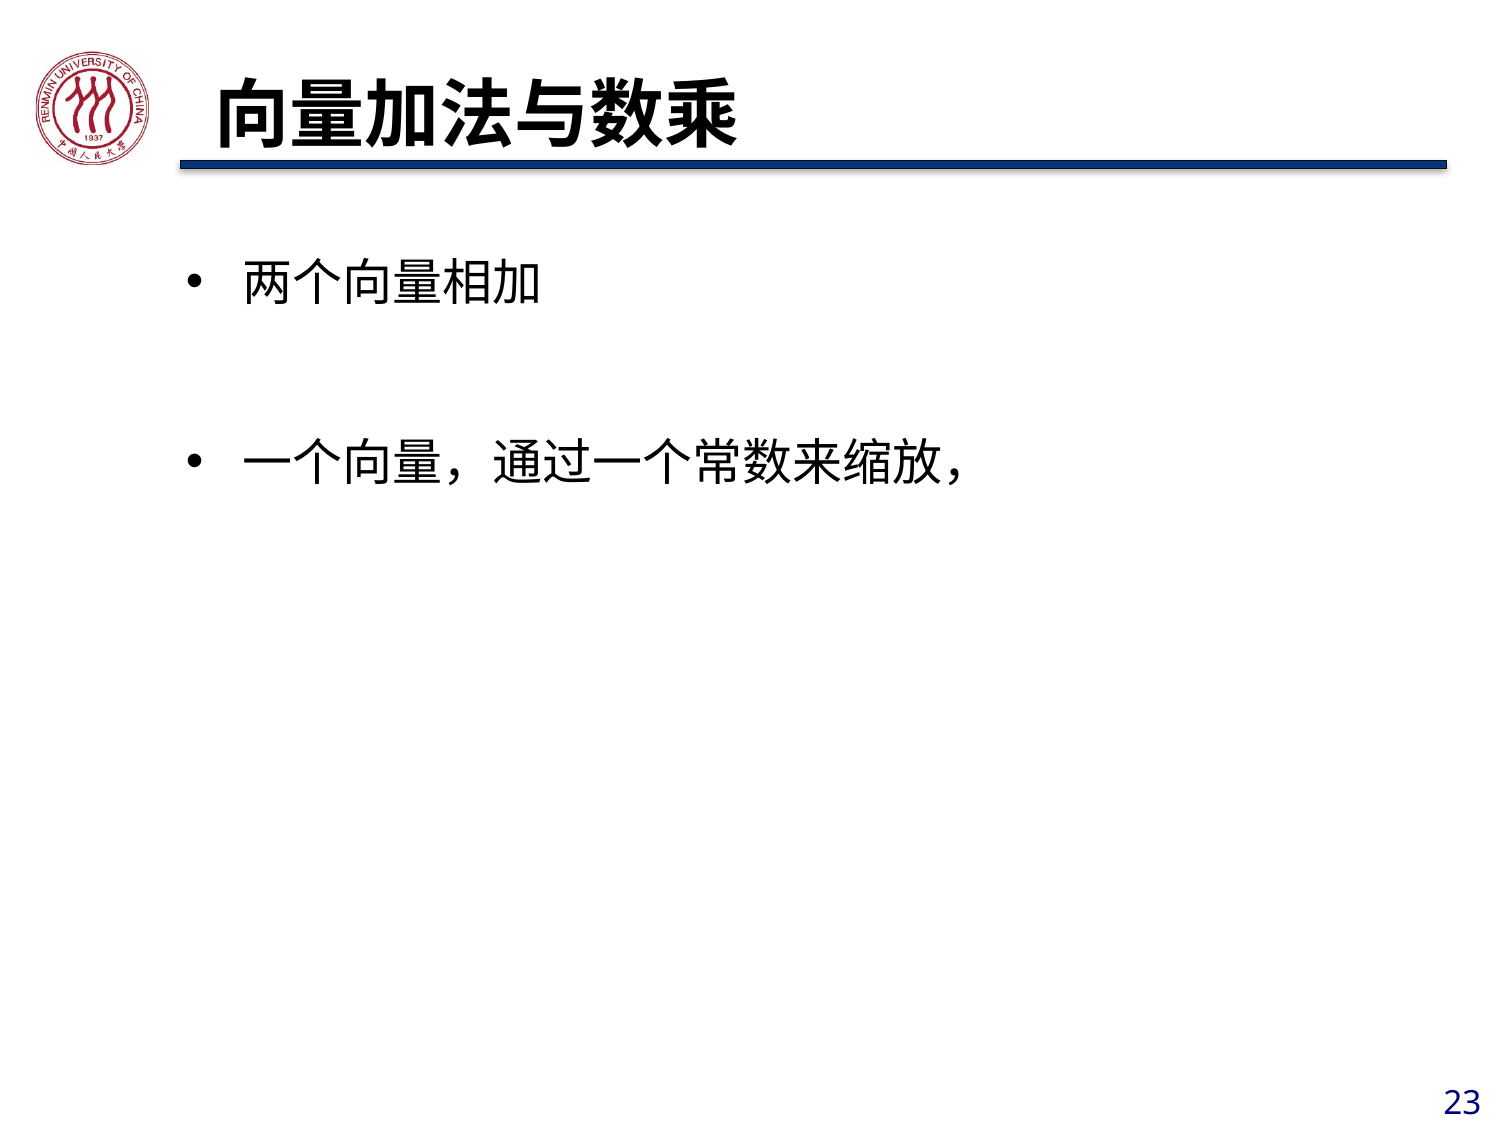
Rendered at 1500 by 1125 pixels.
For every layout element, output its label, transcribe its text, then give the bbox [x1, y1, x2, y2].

title 向量加法与数乘 [198, 18, 1407, 205]
picture [35, 51, 149, 165]
